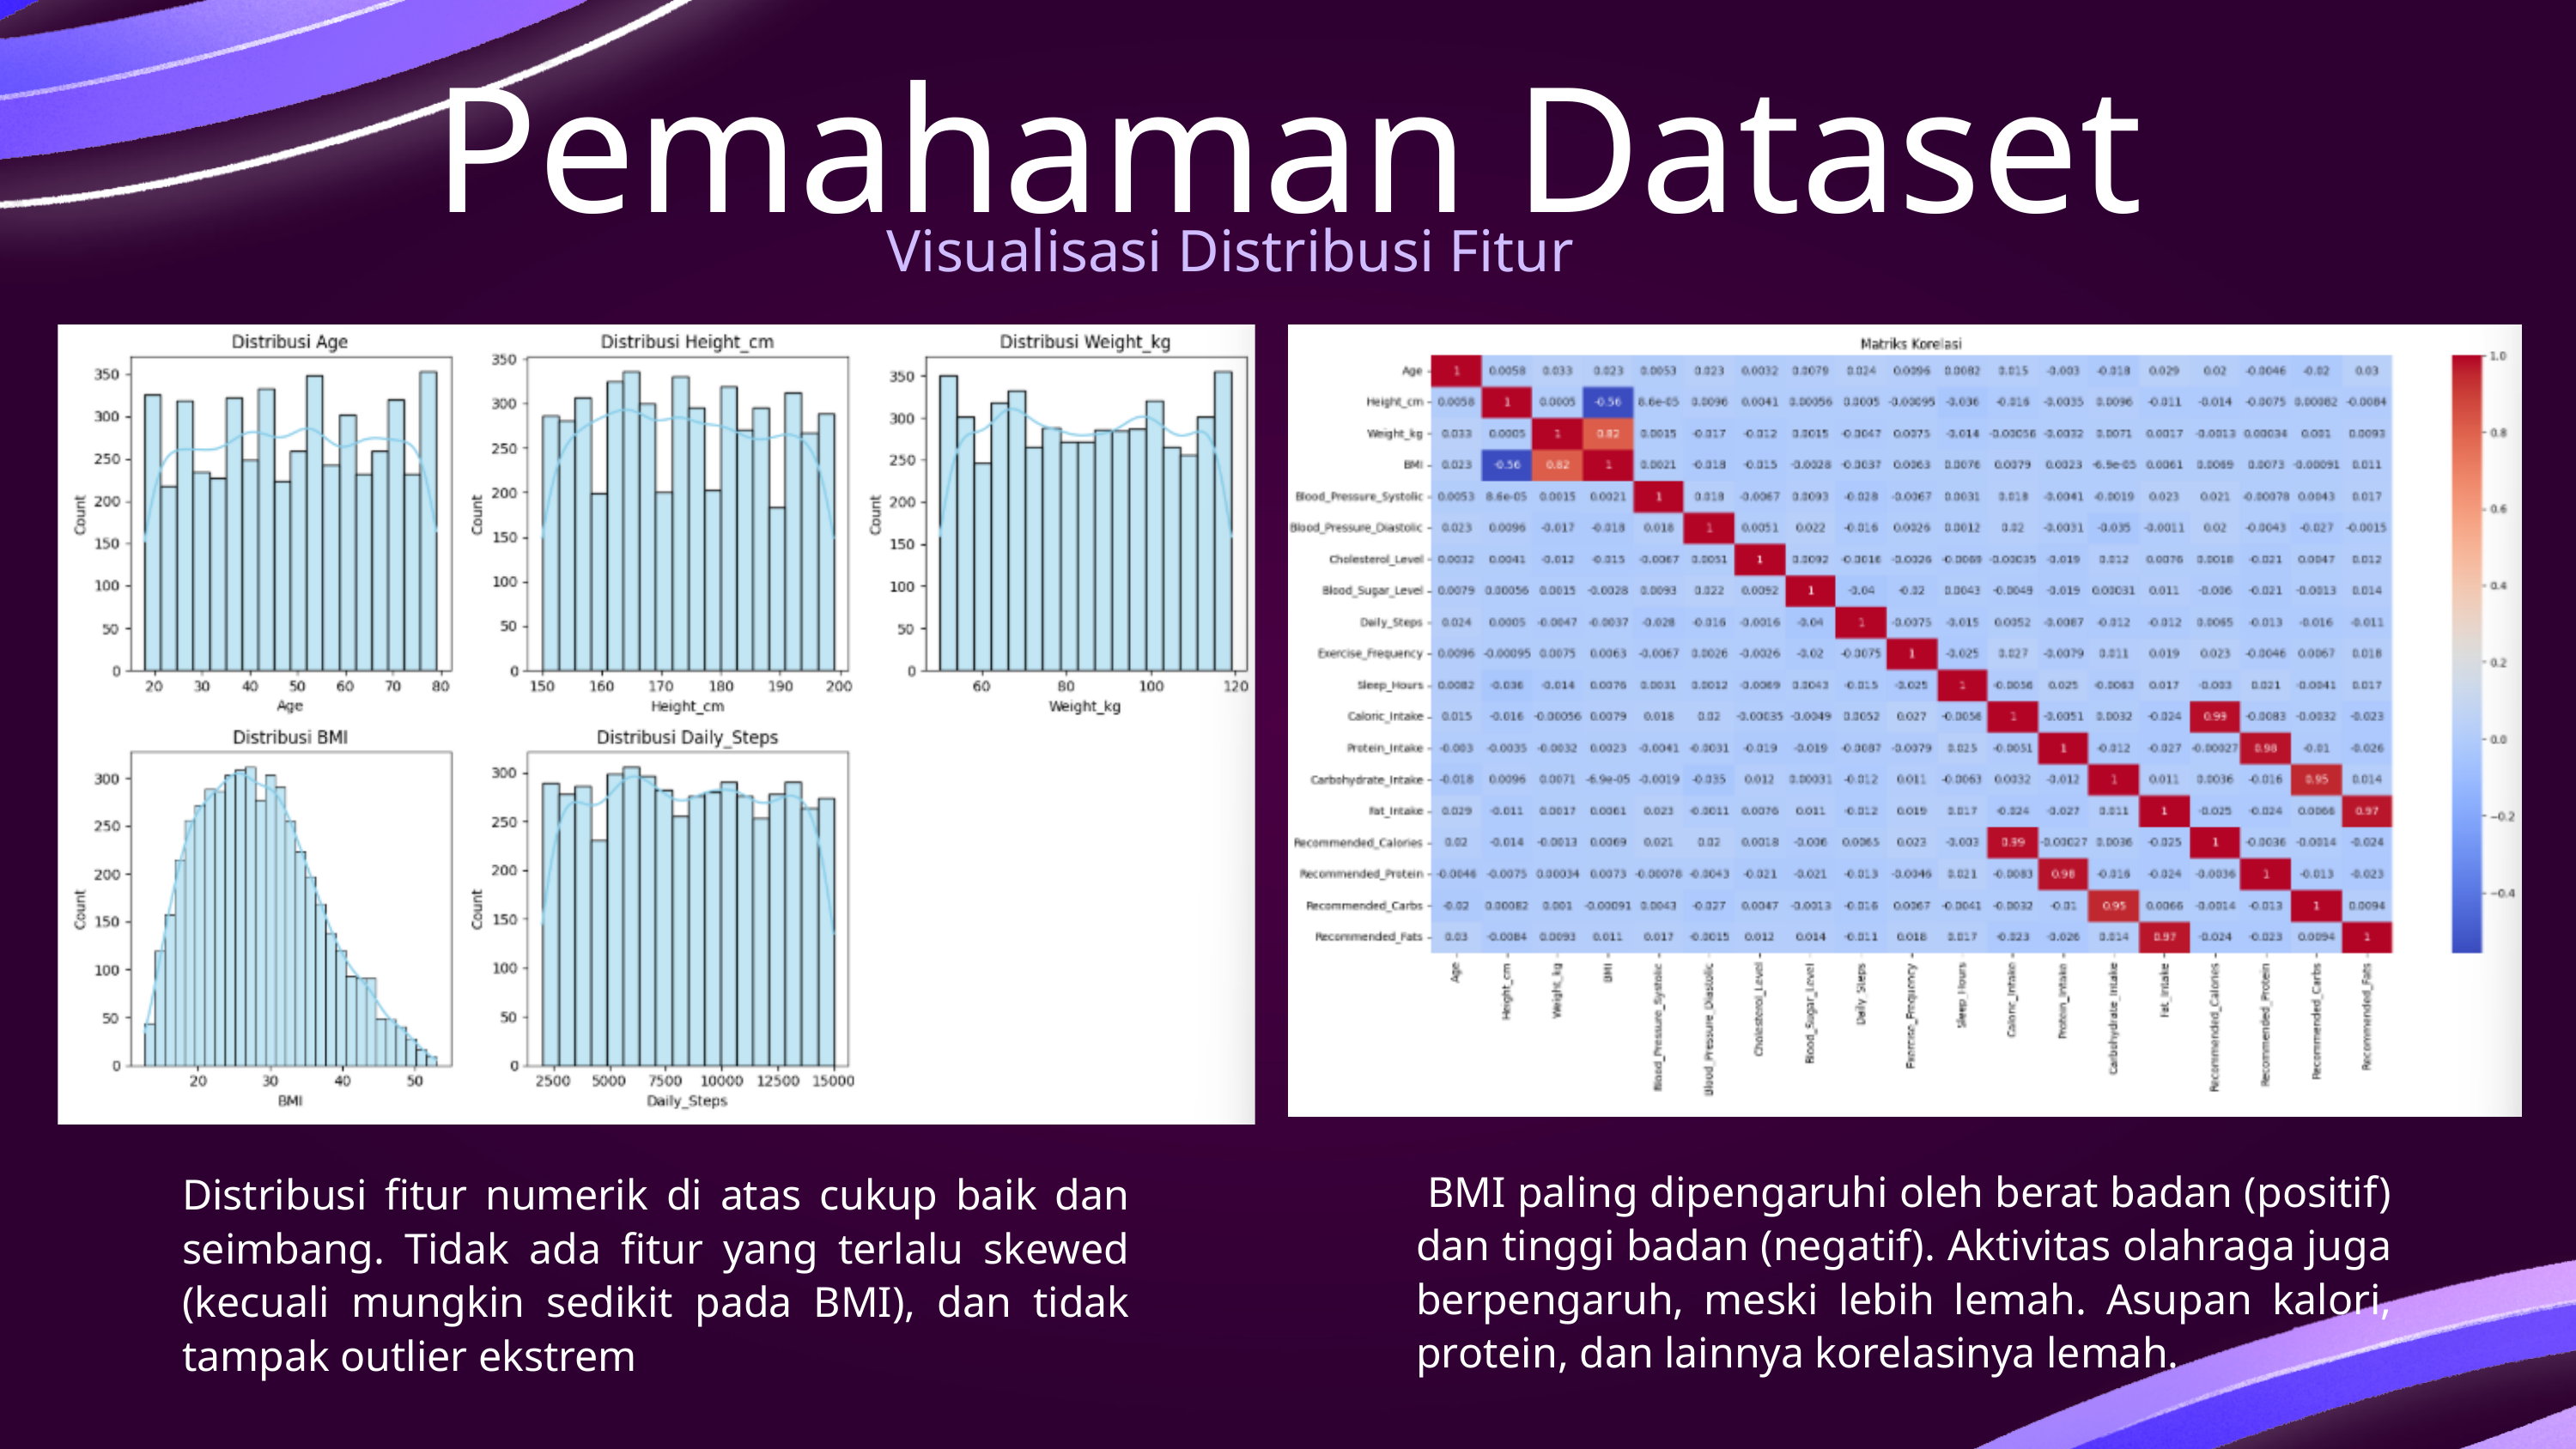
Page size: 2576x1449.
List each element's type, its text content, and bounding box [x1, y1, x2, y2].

text_box [0, 0, 920, 283]
text_box BMI paling dipengaruhi oleh berat badan (positif) dan tinggi badan (negatif). Aktivitas olahraga juga berpengaruh, meski lebih lemah. Asupan kalori, protein, dan lainnya korelasinya lemah. [1416, 1161, 2394, 1377]
text_box [1764, 1236, 2576, 1449]
text_box [0, 0, 2576, 1449]
text_box [1287, 324, 2522, 1117]
text_box Pemahaman Dataset [920, 43, 2239, 247]
text_box Distribusi fitur numerik di atas cukup baik dan seimbang. Tidak ada fitur yang terlalu skewed (kecuali mungkin sedikit pada BMI), dan tidak tampak outlier ekstrem [182, 1164, 1132, 1379]
text_box Visualisasi Distribusi Fitur [847, 208, 1615, 283]
text_box [58, 324, 1255, 1125]
